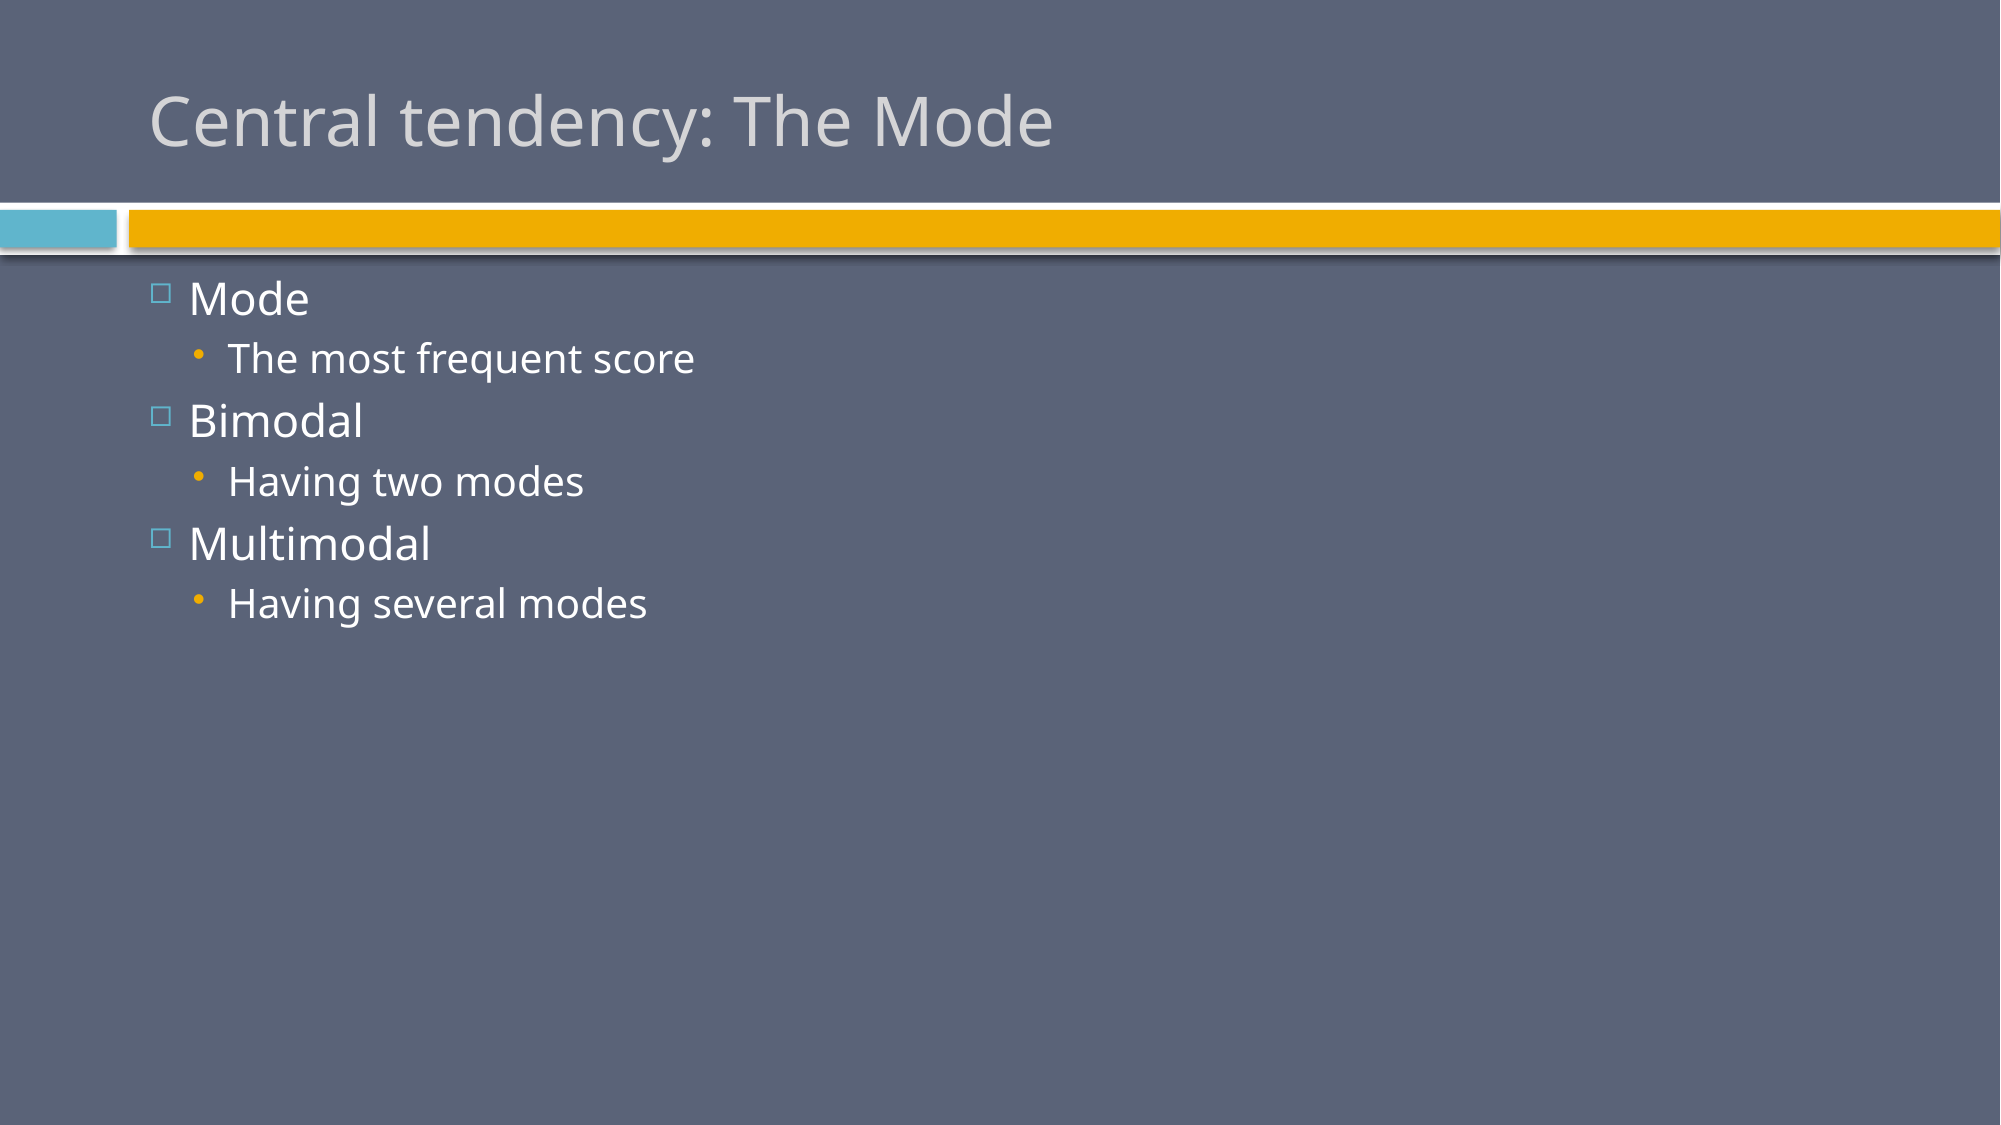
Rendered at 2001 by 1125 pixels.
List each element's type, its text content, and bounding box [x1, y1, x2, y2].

title Central tendency: The Mode [133, 37, 1918, 201]
list Mode The most frequent score Bimodal Having two modes Multimodal Having several modes [133, 262, 1918, 1001]
